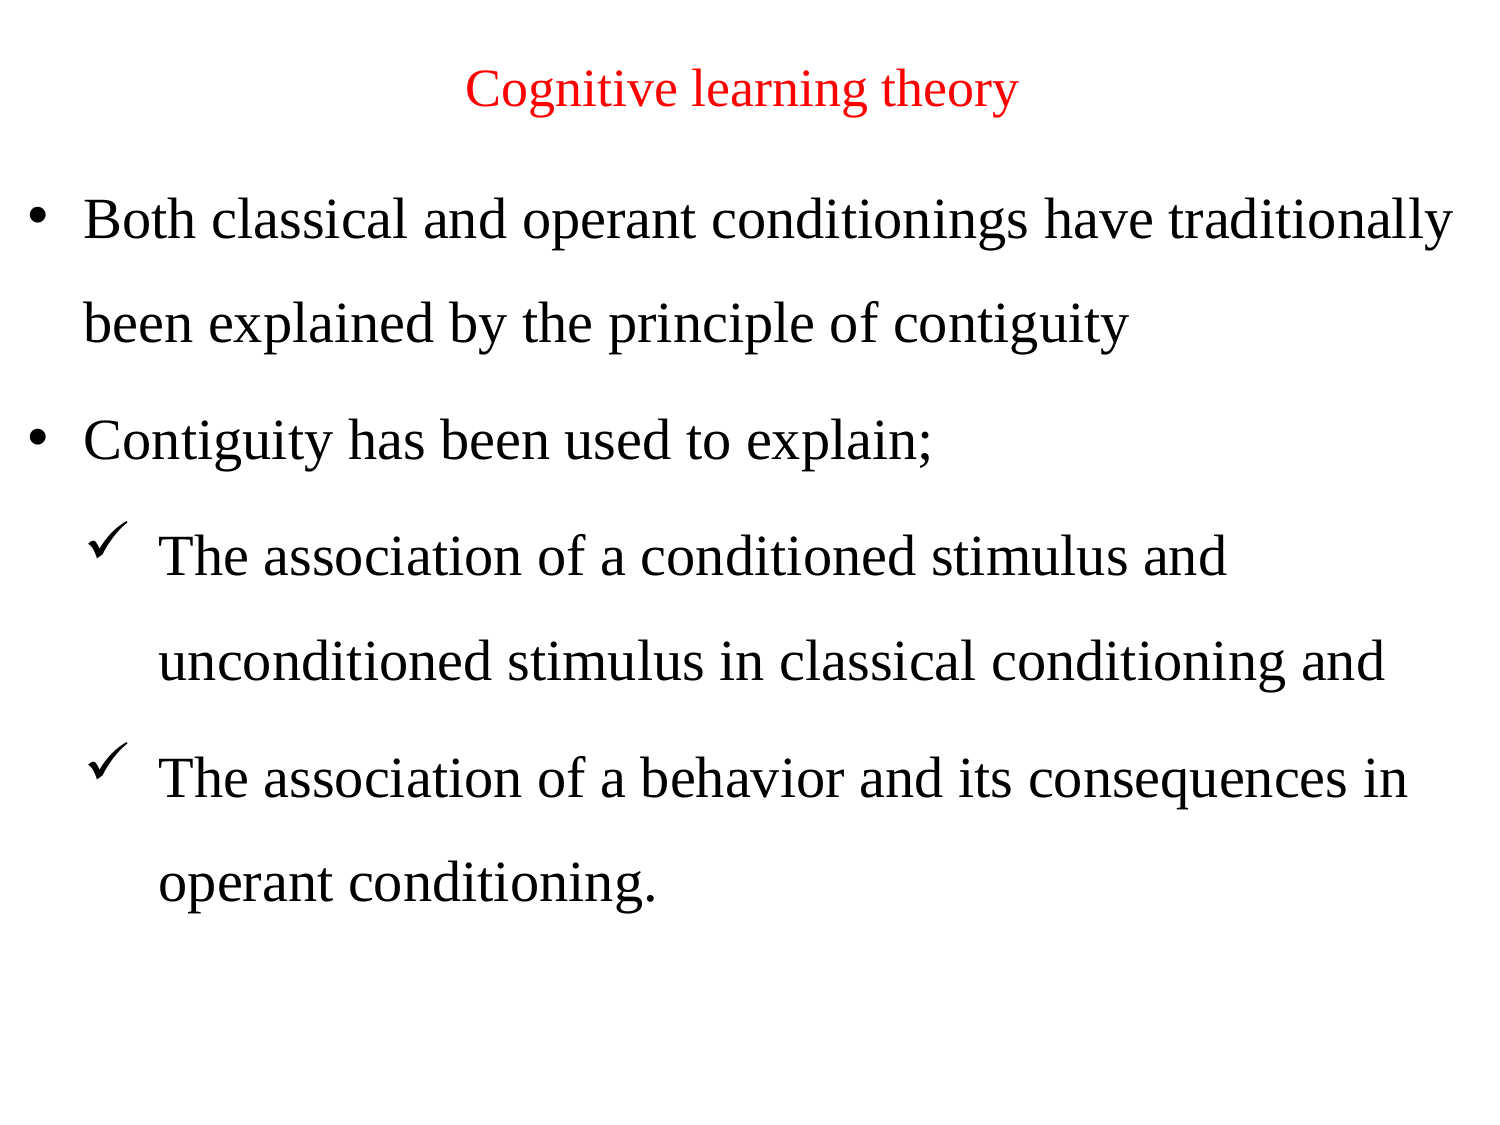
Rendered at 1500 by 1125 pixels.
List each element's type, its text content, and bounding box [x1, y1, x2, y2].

list Both classical and operant conditionings have traditionally been explained by the principle of contiguity Contiguity has been used to explain; The association of a conditioned stimulus and unconditioned stimulus in classical conditioning and The association of a behavior and its consequences in operant conditioning. [12, 137, 1488, 1100]
title Cognitive learning theory [75, 45, 1425, 125]
